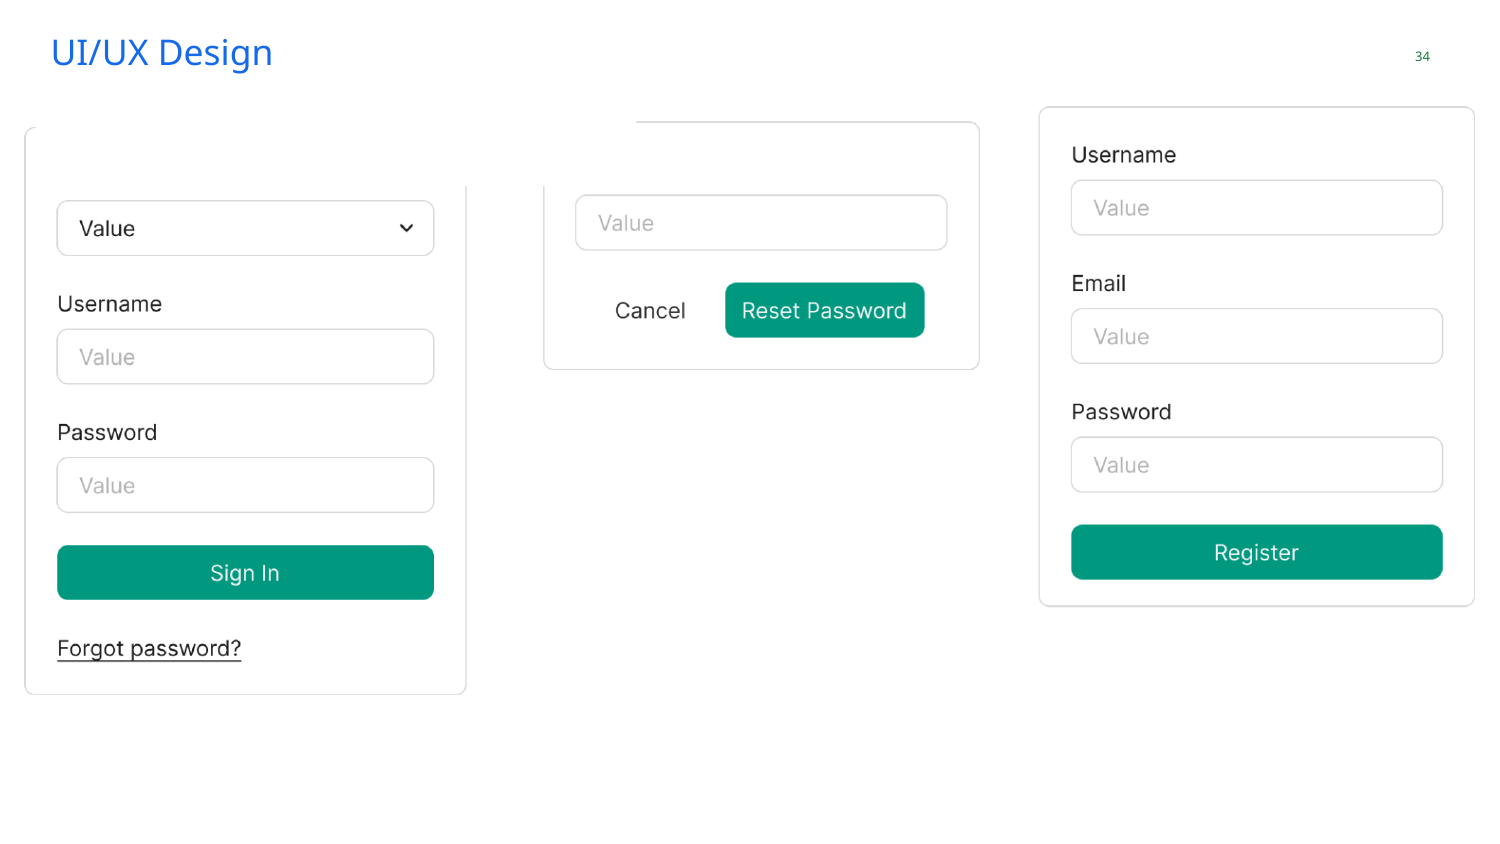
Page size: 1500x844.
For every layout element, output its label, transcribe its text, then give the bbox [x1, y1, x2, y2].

title UI/UX Design [35, 15, 637, 105]
slide_number ‹#› [1355, 33, 1446, 82]
picture [24, 106, 1476, 695]
